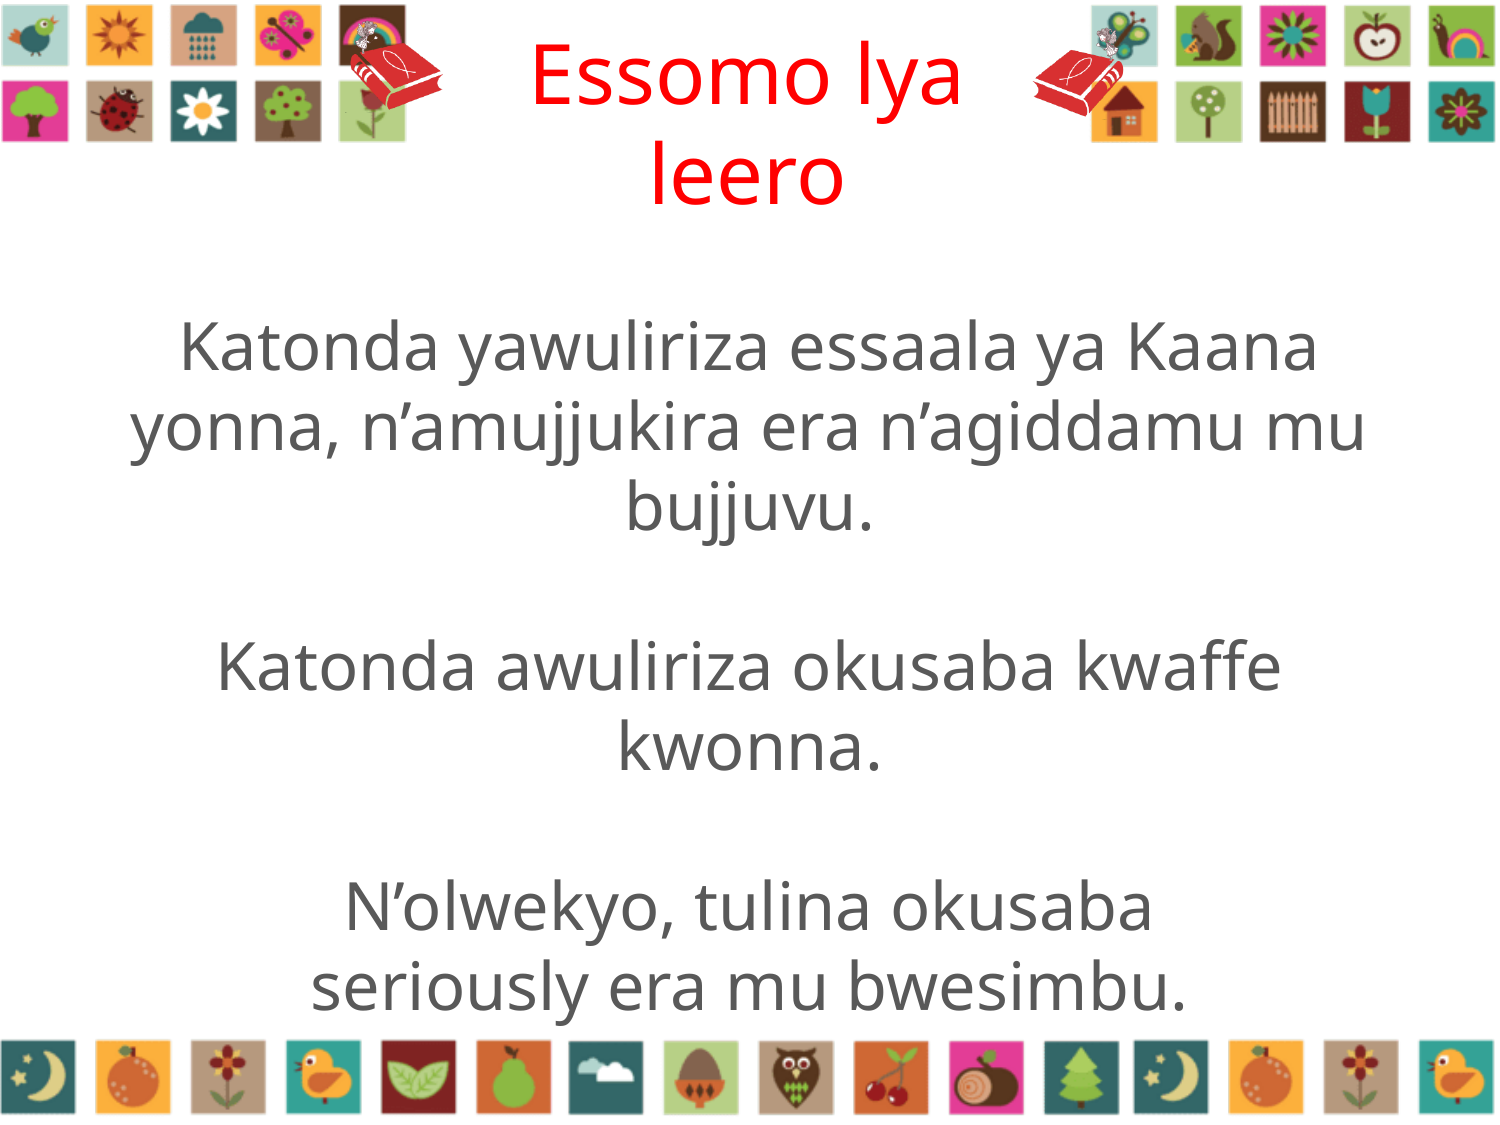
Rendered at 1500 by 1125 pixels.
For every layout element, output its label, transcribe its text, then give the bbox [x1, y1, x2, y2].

text_box Katonda yawuliriza essaala ya Kaana yonna, n’amujjukira era n’agiddamu mu bujjuvu. Katonda awuliriza okusaba kwaffe kwonna. N’olwekyo, tulina okusaba seriously era mu bwesimbu. [76, 296, 1424, 1027]
picture [1001, 3, 1500, 150]
picture [0, 3, 475, 150]
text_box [0, 1028, 1500, 1118]
text_box Essomo lya leero [414, 13, 1080, 229]
